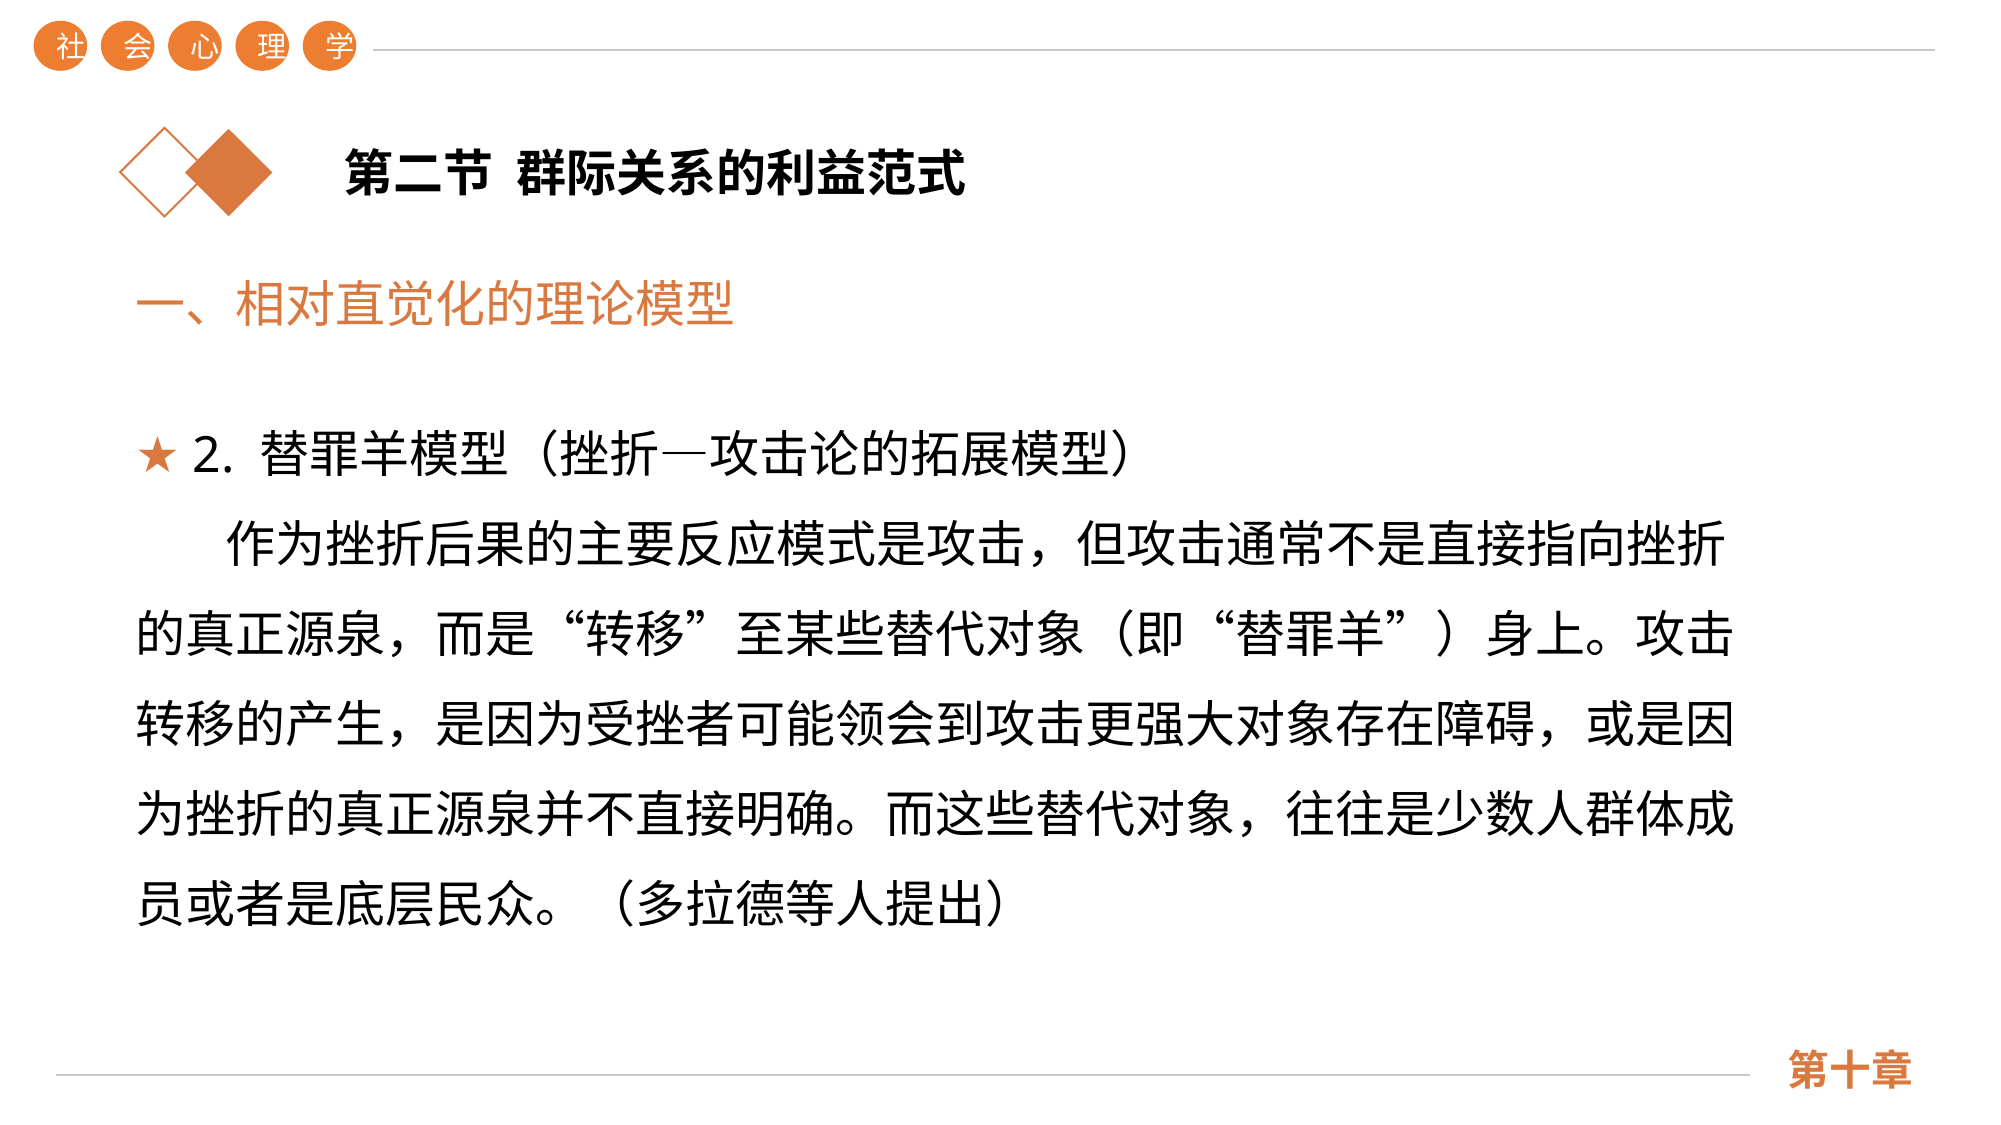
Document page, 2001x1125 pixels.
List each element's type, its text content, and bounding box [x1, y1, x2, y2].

text_box 第十章 [1772, 1040, 2000, 1101]
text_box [120, 127, 273, 217]
text_box 第二节 群际关系的利益范式 [329, 134, 982, 209]
text_box 一、相对直觉化的理论模型 ★ 2. 替罪羊模型（挫折—攻击论的拓展模型） 作为挫折后果的主要反应模式是攻击，但攻击通常不是直接指向挫折的真正源泉，而是“转移”至某些替代对象（即“替罪羊”）身上。攻击转移的产生，是因为受挫者可能领会到攻击更强大对象存在障碍，或是因为挫折的真正源泉并不直接明确。而这些替代对象，往往是少数人群体成员或者是底层民众。（多拉德等人提出） [120, 235, 1773, 941]
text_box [33, 20, 357, 71]
